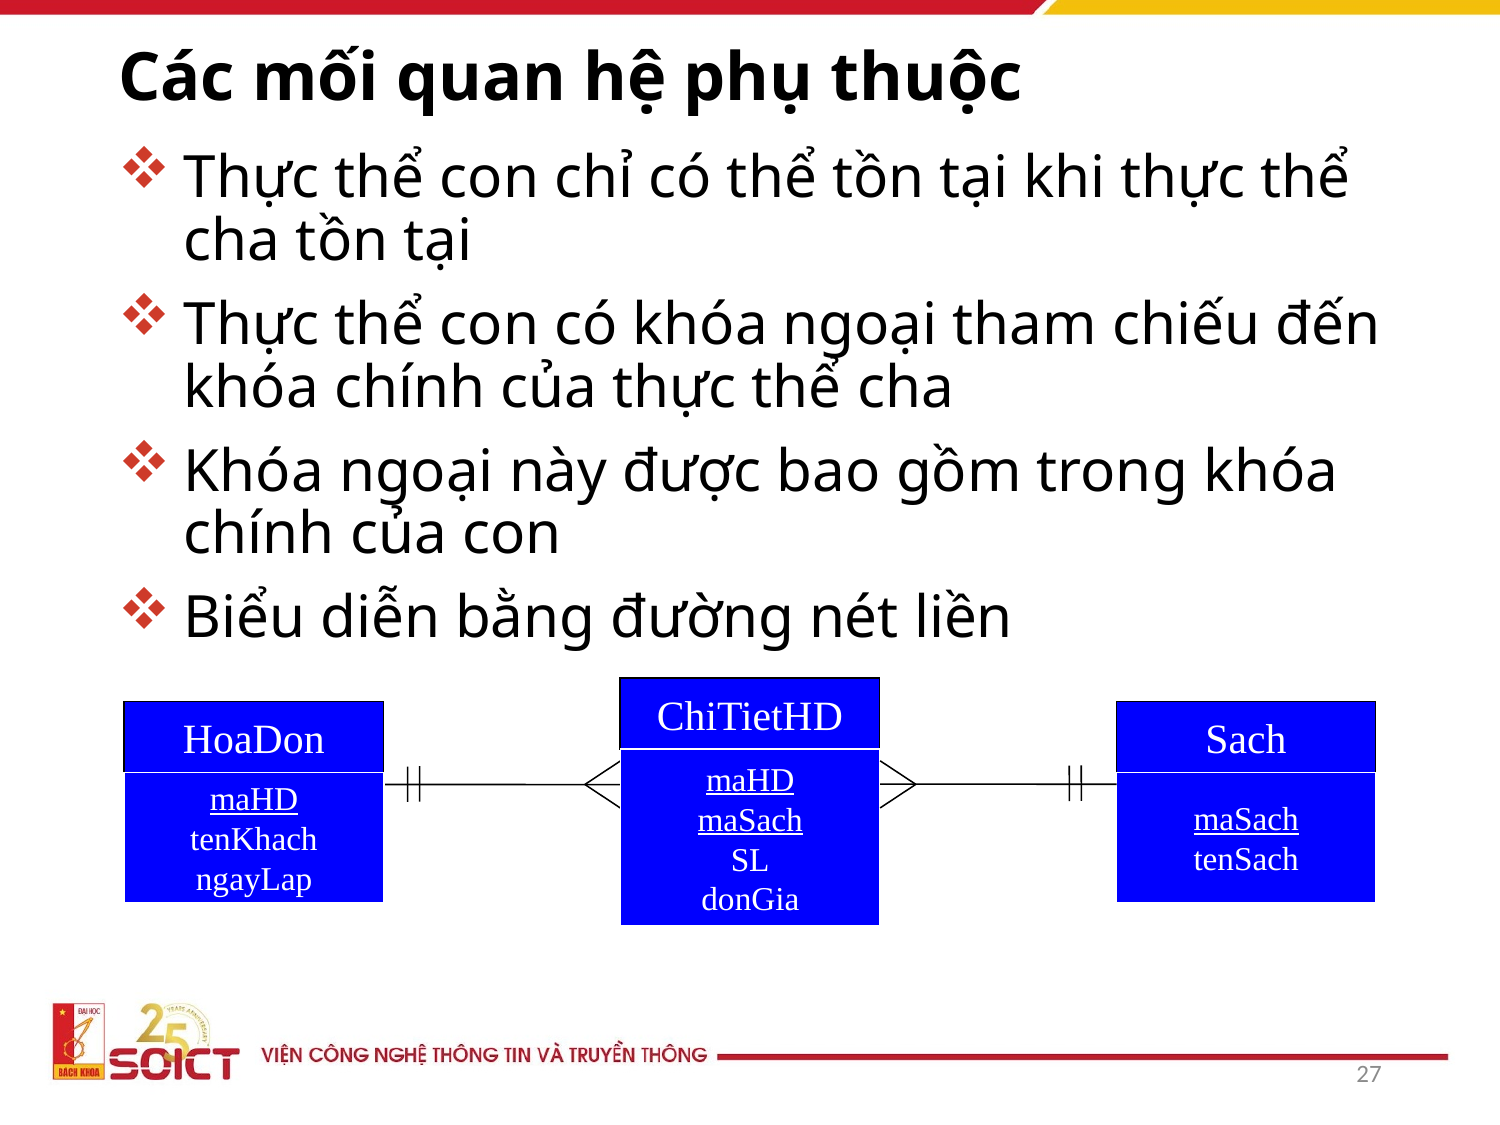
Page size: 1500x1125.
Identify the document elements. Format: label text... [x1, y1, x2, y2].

slide_number 27 [1059, 1042, 1397, 1103]
text_box maHD maSach SL donGia [620, 749, 881, 927]
picture [0, 0, 1500, 1125]
text_box maSach tenSach [1116, 772, 1377, 903]
text_box maHD tenKhach ngayLap [124, 772, 385, 903]
list Thực thể con chỉ có thể tồn tại khi thực thể cha tồn tại Thực thể con có khóa ngoại tham chiếu đến khóa chính của thực thể cha Khóa ngoại này được bao gồm trong khóa chính của con Biểu diễn bằng đường nét liền [103, 139, 1397, 989]
text_box ChiTietHD [620, 678, 880, 749]
text_box Sach [1116, 701, 1376, 772]
text_box HoaDon [124, 701, 384, 772]
title Các mối quan hệ phụ thuộc [103, 18, 1397, 139]
